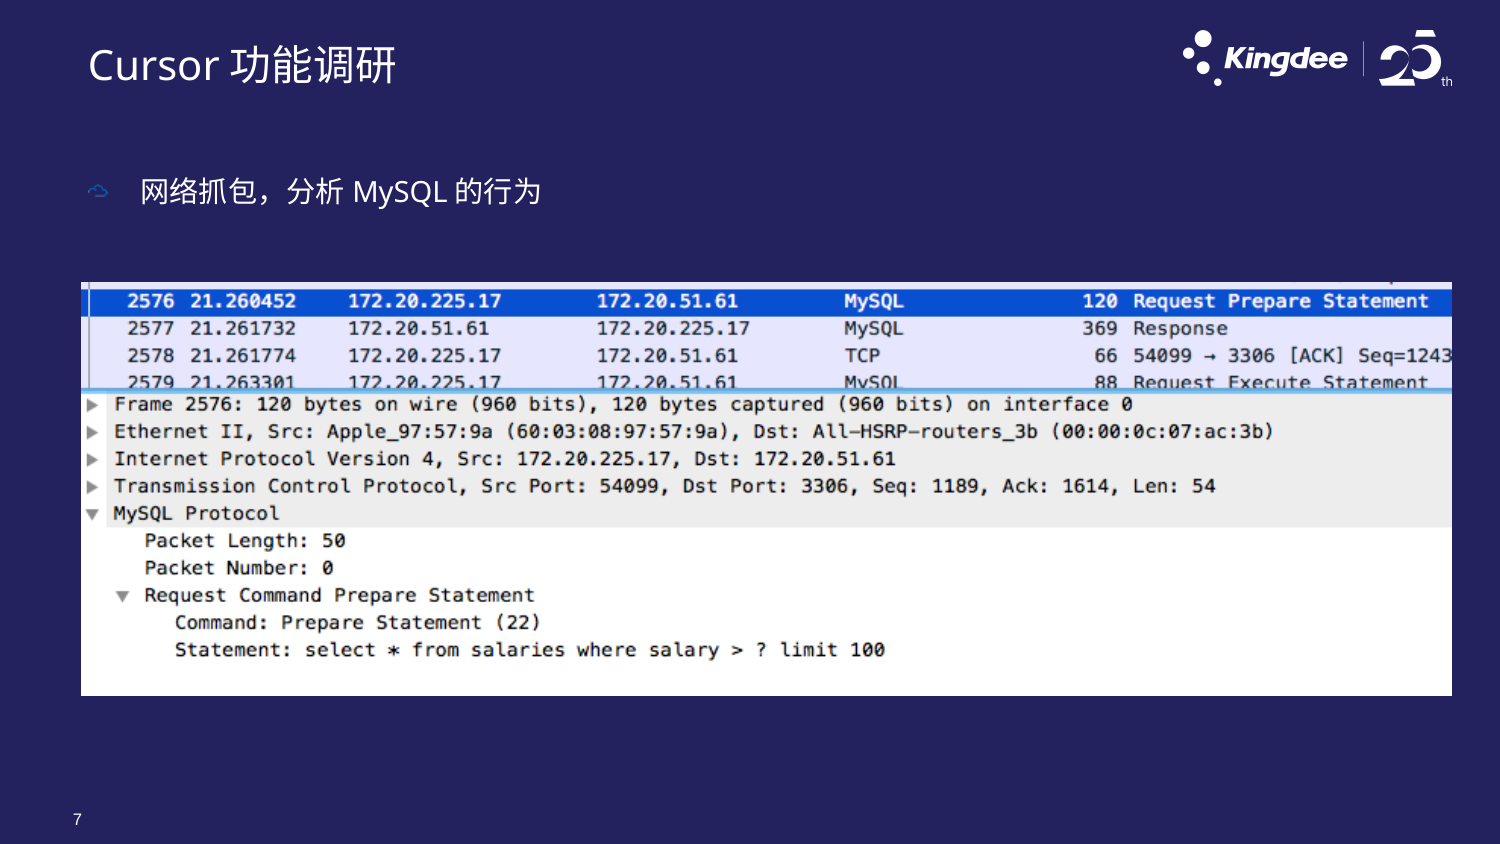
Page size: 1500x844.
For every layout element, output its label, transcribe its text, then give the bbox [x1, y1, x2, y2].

title Cursor功能调研 [72, 36, 1452, 123]
picture [81, 282, 1452, 696]
picture [84, 180, 105, 201]
picture [1183, 30, 1452, 36]
text_box 网络抓包，分析MySQL的行为 [76, 148, 1334, 830]
